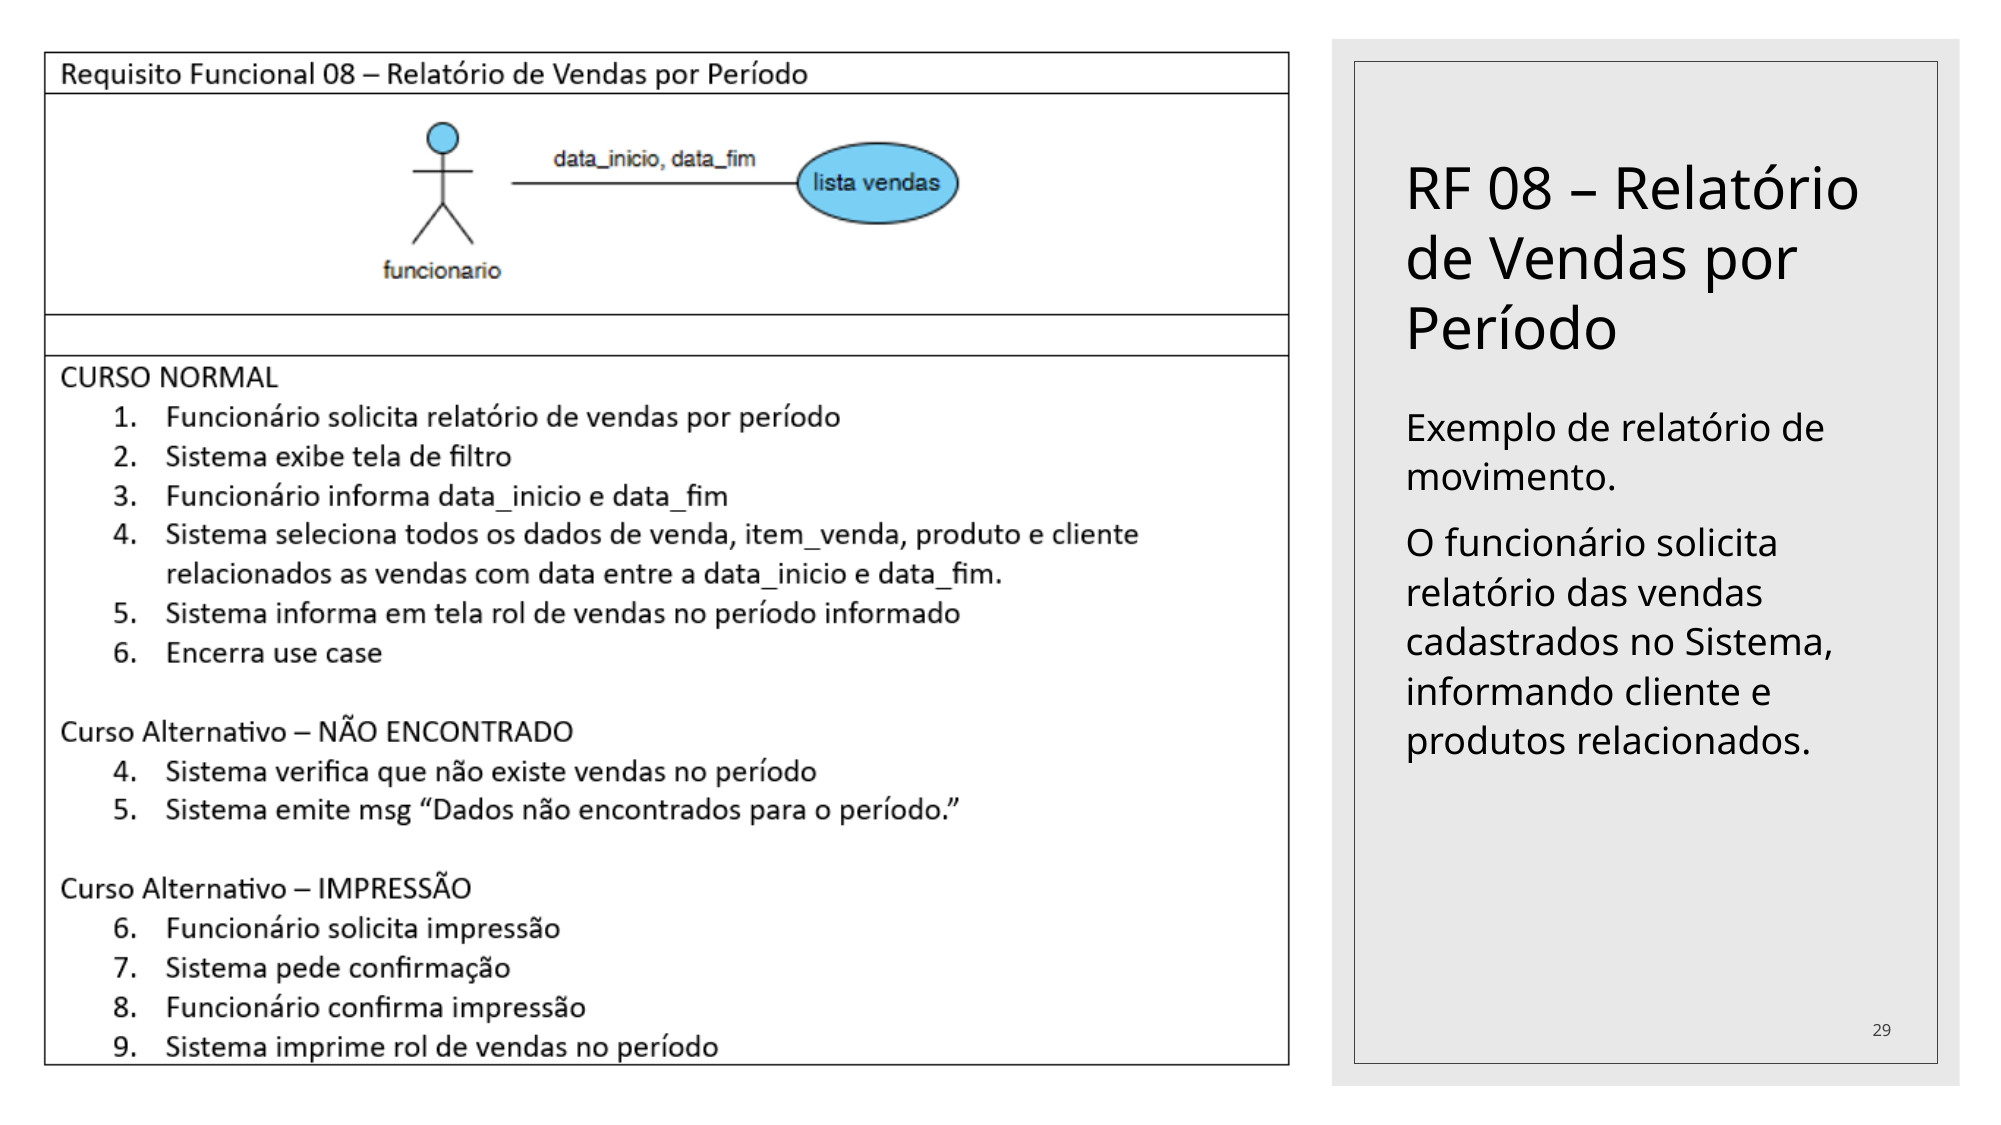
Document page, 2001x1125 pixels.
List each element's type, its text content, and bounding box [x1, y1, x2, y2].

picture [37, 49, 1300, 1076]
list Exemplo de relatório de movimento. O funcionário solicita relatório das vendas cadastrados no Sistema, informando cliente e produtos relacionados. [1390, 391, 1907, 968]
slide_number 29 [1705, 990, 1907, 1050]
title RF 08 – Relatório de Vendas por Período [1390, 98, 1907, 369]
